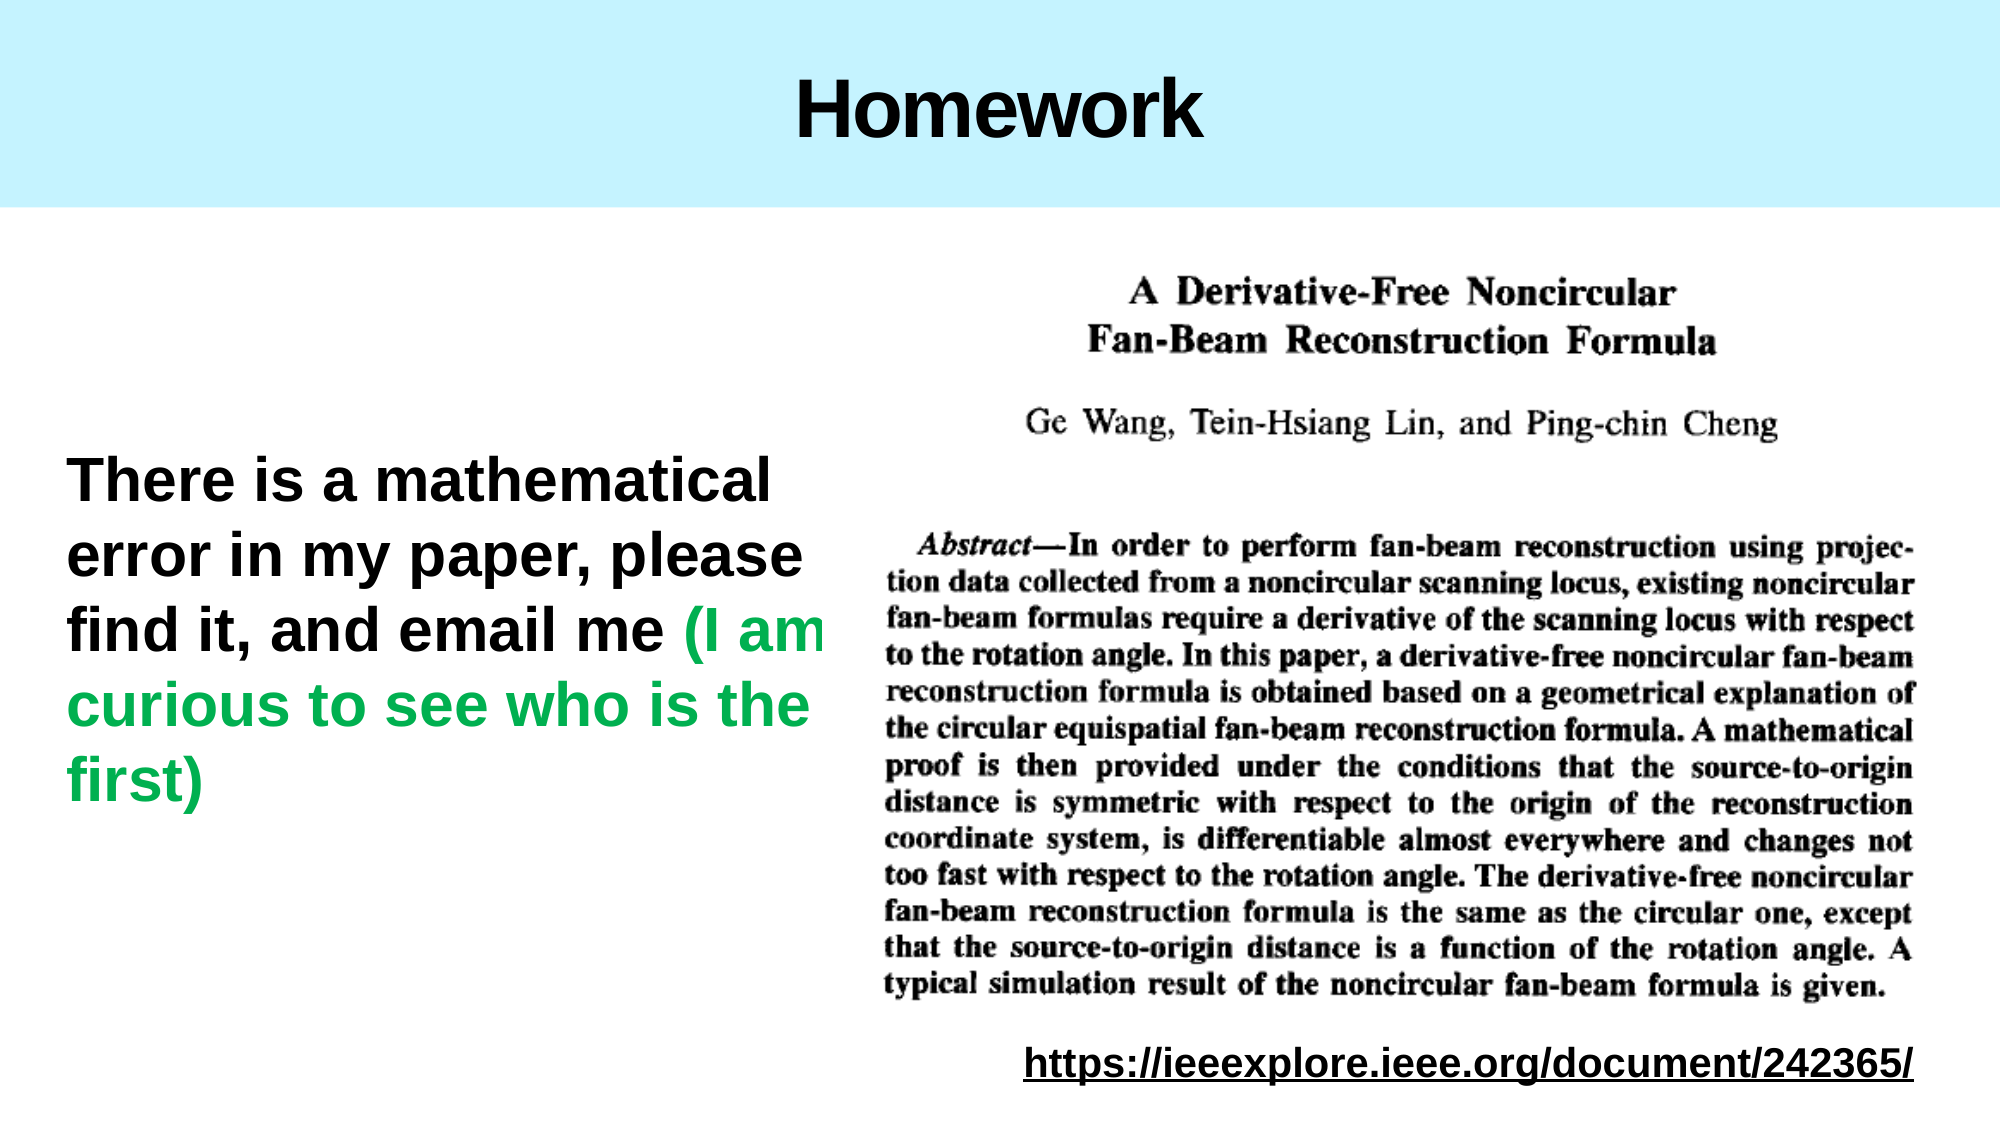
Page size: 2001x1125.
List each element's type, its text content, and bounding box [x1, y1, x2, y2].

list There is a mathematical error in my paper, please find it, and email me (I am curious to see who is the first) [40, 431, 814, 923]
text_box https://ieeexplore.ieee.org/document/242365/ [664, 1027, 1941, 1093]
title Homework [0, 0, 2000, 208]
picture [821, 242, 1953, 1021]
